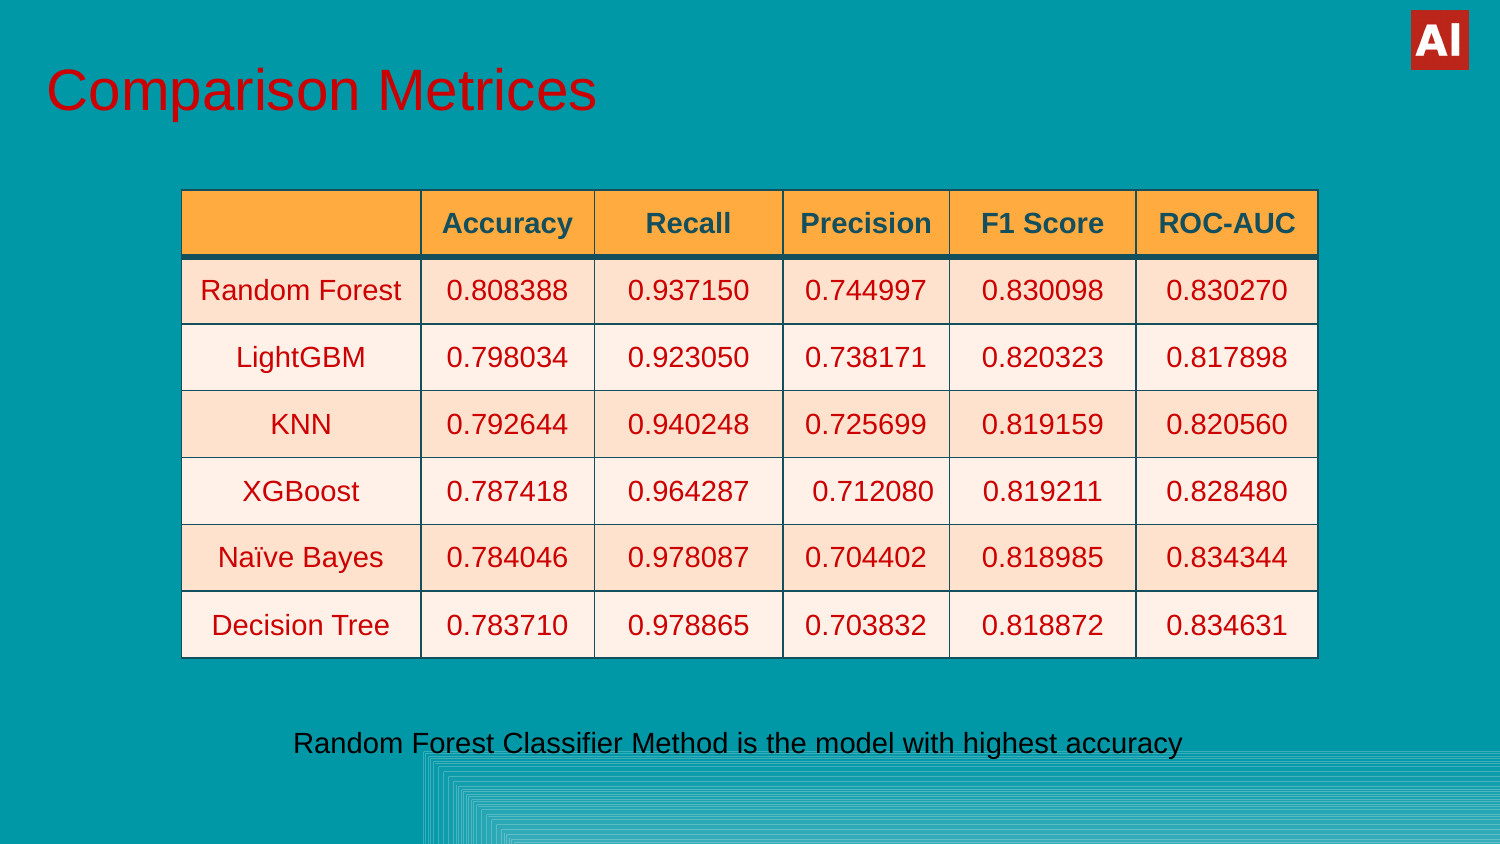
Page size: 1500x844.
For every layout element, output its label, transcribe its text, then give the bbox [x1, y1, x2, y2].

table_cell 0.725699 [784, 391, 949, 457]
table_cell 0.830098 [950, 260, 1135, 323]
table_cell 0.834344 [1137, 525, 1317, 590]
table_cell LightGBM [182, 325, 420, 390]
table_cell 0.820323 [950, 325, 1135, 390]
table_cell 0.937150 [595, 260, 782, 323]
table_header F1 Score [950, 191, 1135, 254]
table_header Accuracy [422, 191, 594, 254]
table_cell 0.834631 [1137, 592, 1317, 657]
table_cell XGBoost [182, 458, 420, 524]
table_header ROC-AUC [1137, 191, 1317, 254]
table_cell 0.978865 [595, 592, 782, 657]
table_cell 0.783710 [422, 592, 594, 657]
table_cell 0.808388 [422, 260, 594, 323]
table_cell 0.784046 [422, 525, 594, 590]
table_cell 0.978087 [595, 525, 782, 590]
table_cell 0.964287 [595, 458, 782, 524]
table_cell 0.798034 [422, 325, 594, 390]
table_header [182, 191, 420, 254]
table_cell 0.744997 [784, 260, 949, 323]
picture [1411, 10, 1469, 70]
table_cell 0.819159 [950, 391, 1135, 457]
table_cell 0.923050 [595, 325, 782, 390]
text_box Random Forest Classifier Method is the model with highest accuracy [278, 717, 1199, 767]
table_cell 0.704402 [784, 525, 949, 590]
table_cell KNN [182, 391, 420, 457]
table_header Recall [595, 191, 782, 254]
table_cell 0.819211 [950, 458, 1135, 524]
table_cell Naïve Bayes [182, 525, 420, 590]
table_cell 0.792644 [422, 391, 594, 457]
table_cell 0.703832 [784, 592, 949, 657]
table_cell 0.787418 [422, 458, 594, 524]
table_cell 0.820560 [1137, 391, 1317, 457]
table_cell Random Forest [182, 260, 420, 323]
table_cell 0.818985 [950, 525, 1135, 590]
table_cell 0.738171 [784, 325, 949, 390]
table_cell 0.828480 [1137, 458, 1317, 524]
table_cell 0.830270 [1137, 260, 1317, 323]
table_cell 0.818872 [950, 592, 1135, 657]
table_header Precision [784, 191, 949, 254]
table_cell Decision Tree [182, 592, 420, 657]
title Comparison Metrices [31, 37, 1430, 132]
table_cell 0.940248 [595, 391, 782, 457]
table_cell 0.712080 [784, 458, 949, 524]
table_cell 0.817898 [1137, 325, 1317, 390]
